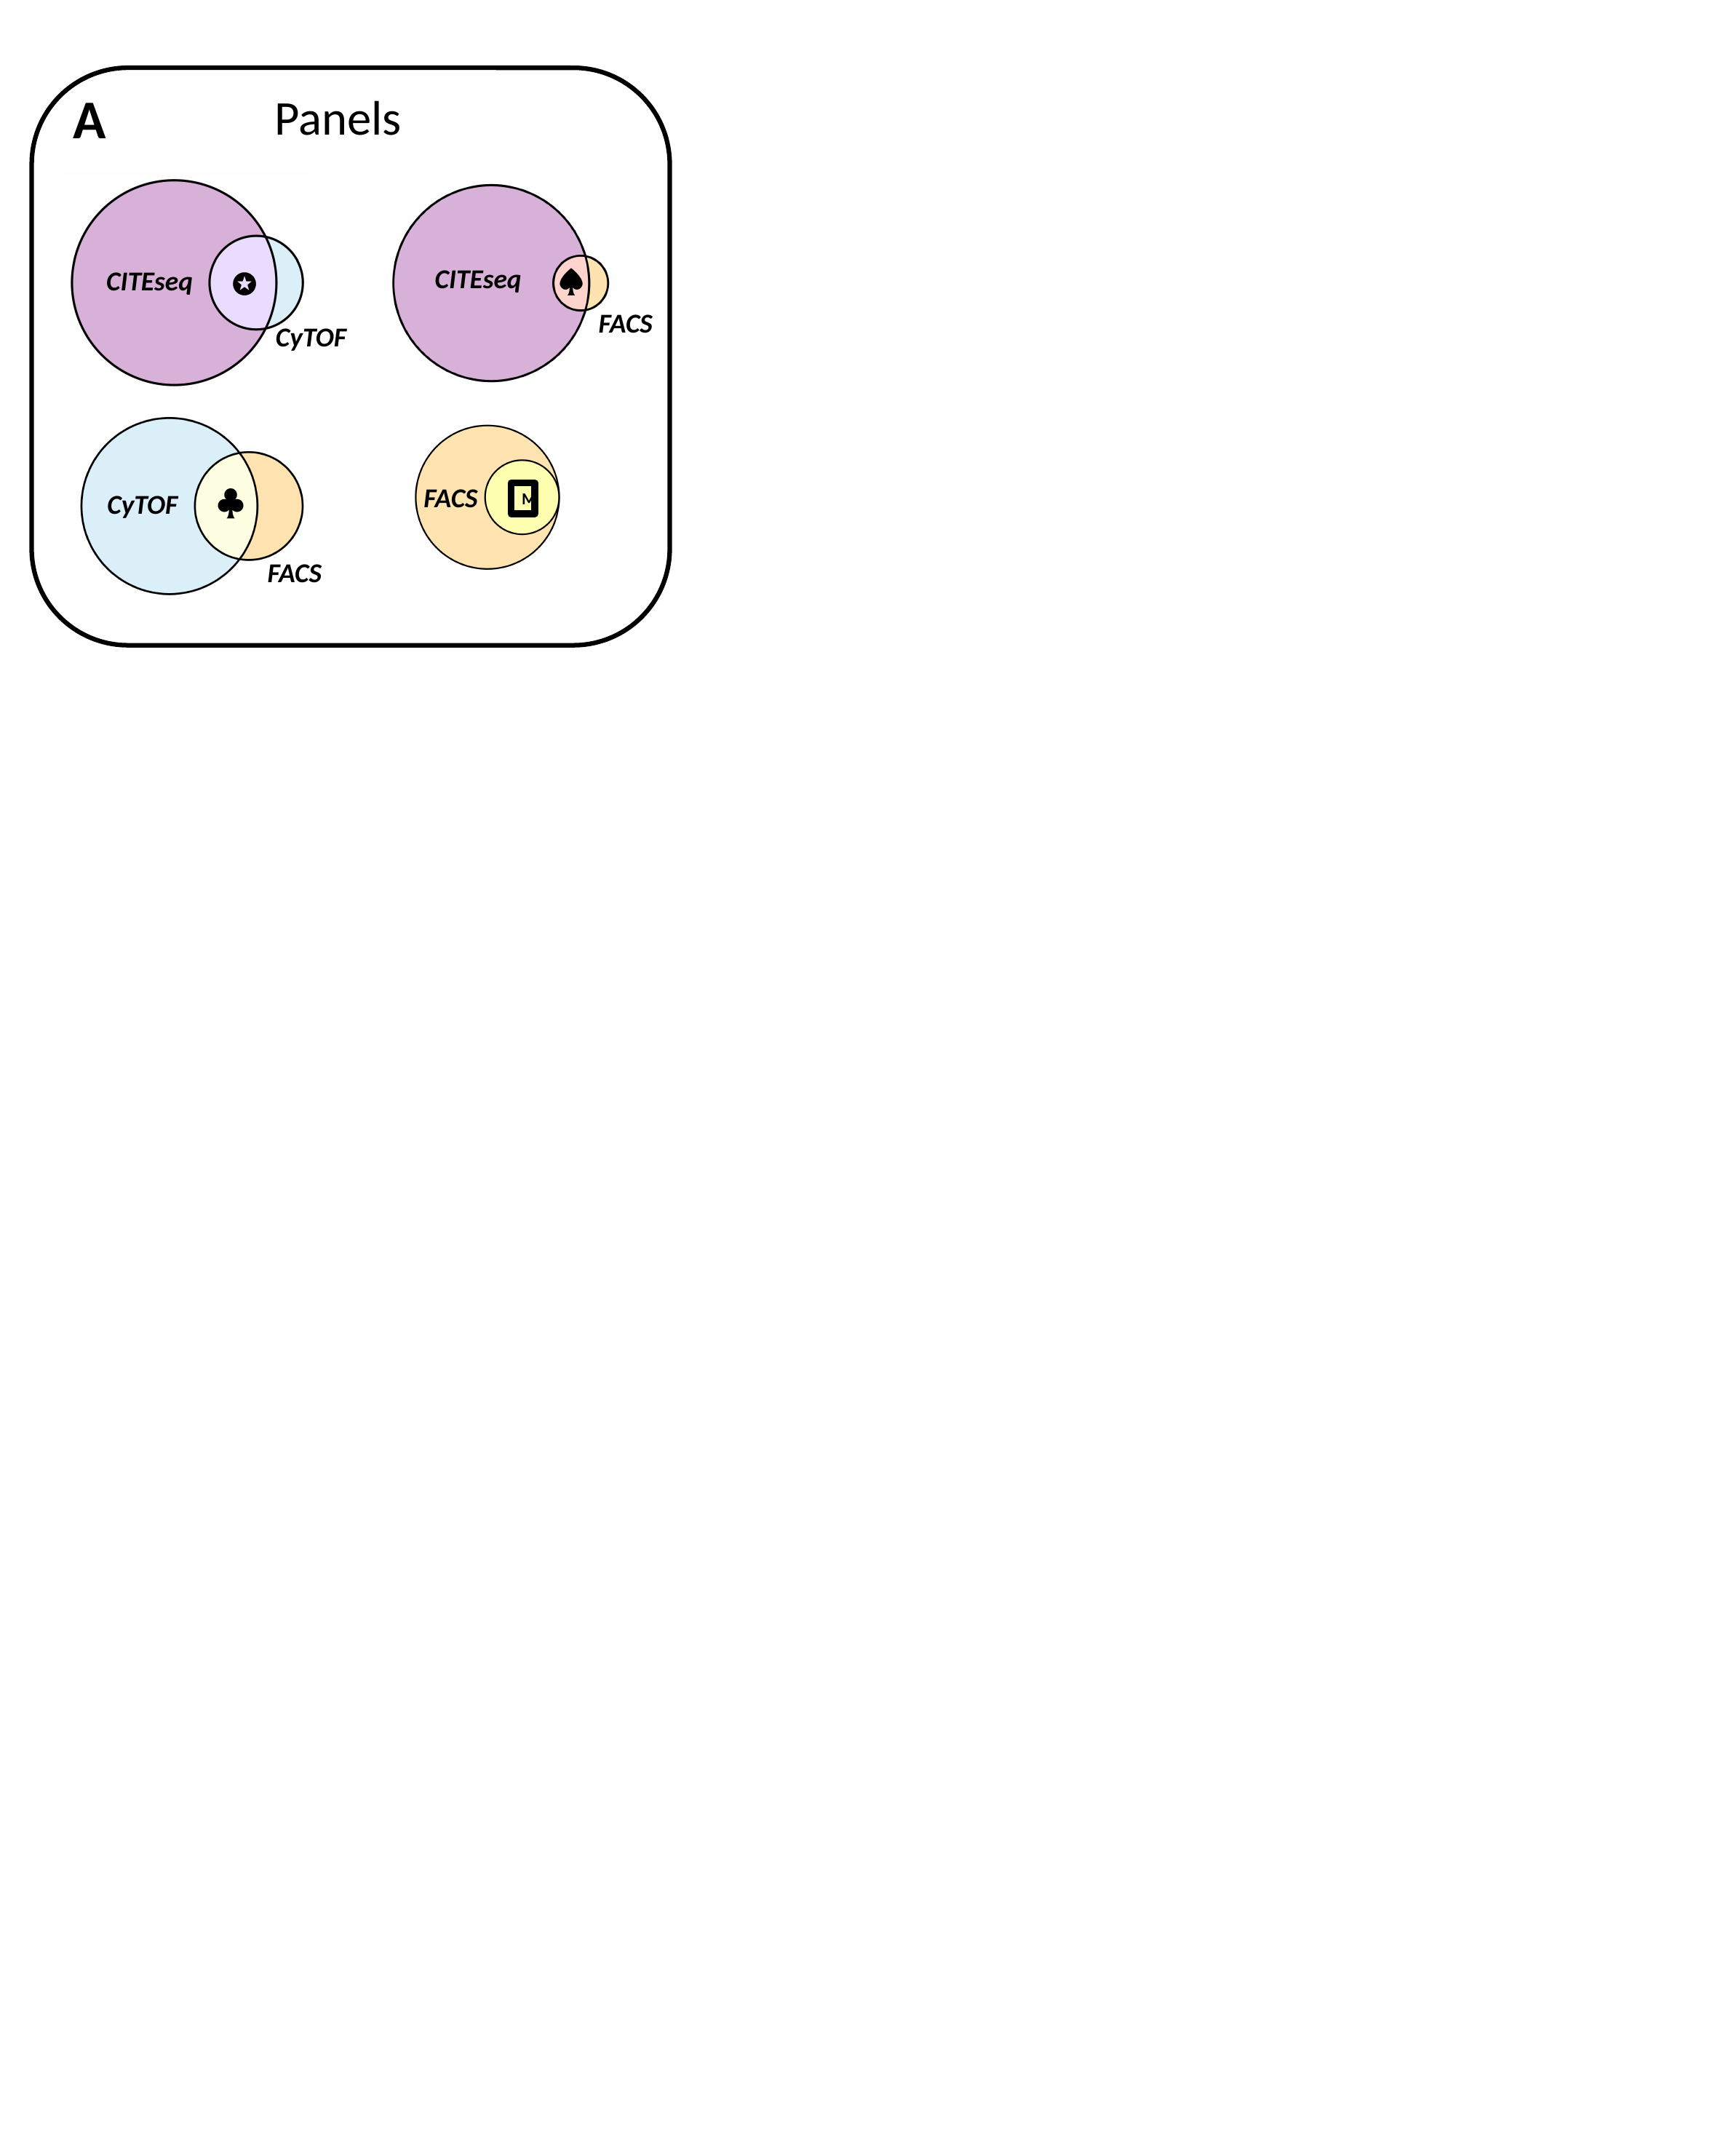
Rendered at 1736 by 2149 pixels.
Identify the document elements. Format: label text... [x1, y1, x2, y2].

picture [62, 171, 311, 393]
text_box [31, 67, 671, 646]
picture [378, 169, 620, 391]
text_box Panels [264, 81, 473, 151]
text_box A [62, 79, 121, 155]
picture [73, 413, 311, 603]
picture [412, 422, 563, 572]
